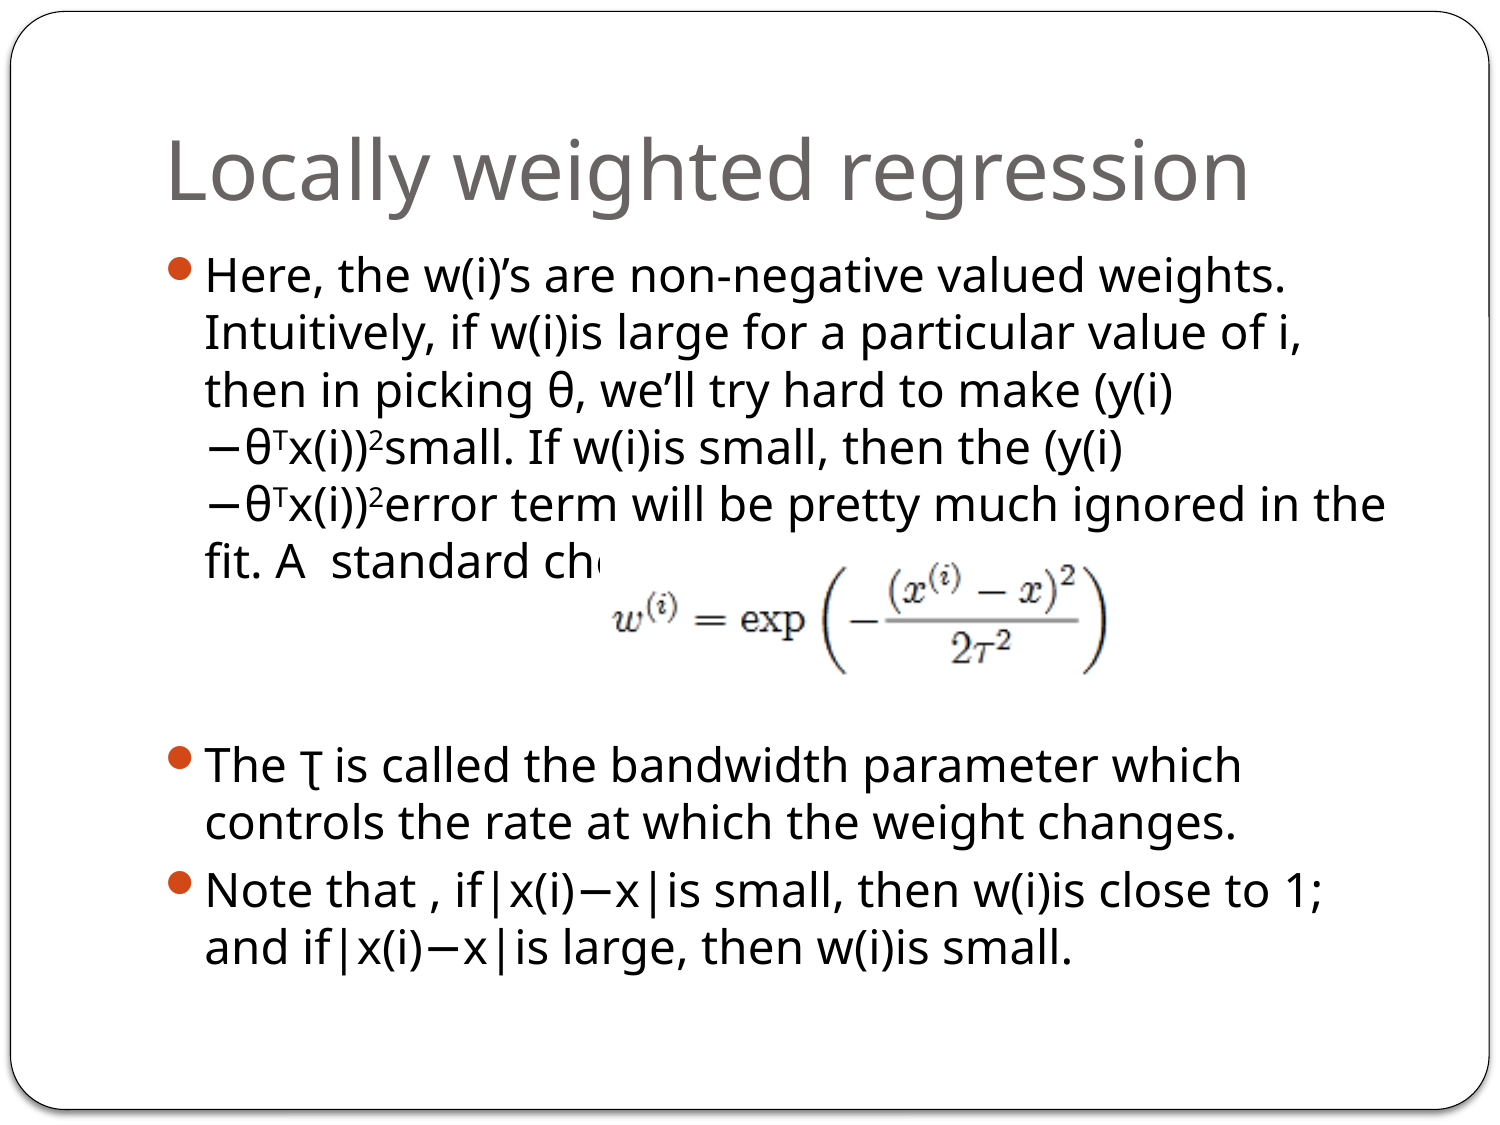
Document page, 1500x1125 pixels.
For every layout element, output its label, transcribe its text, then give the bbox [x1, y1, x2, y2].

list Here, the w(i)’s are non-negative valued weights. Intuitively, if w(i)is large for a particular value of i, then in picking θ, we’ll try hard to make (y(i)−θTx(i))2small. If w(i)is small, then the (y(i)−θTx(i))2error term will be pretty much ignored in the fit. A standard choice for the weights is The Ʈ is called the bandwidth parameter which controls the rate at which the weight changes. Note that , if|x(i)−x|is small, then w(i)is close to 1; and if|x(i)−x|is large, then w(i)is small. [150, 237, 1425, 988]
title Locally weighted regression [150, 45, 1425, 233]
picture [599, 533, 1126, 701]
